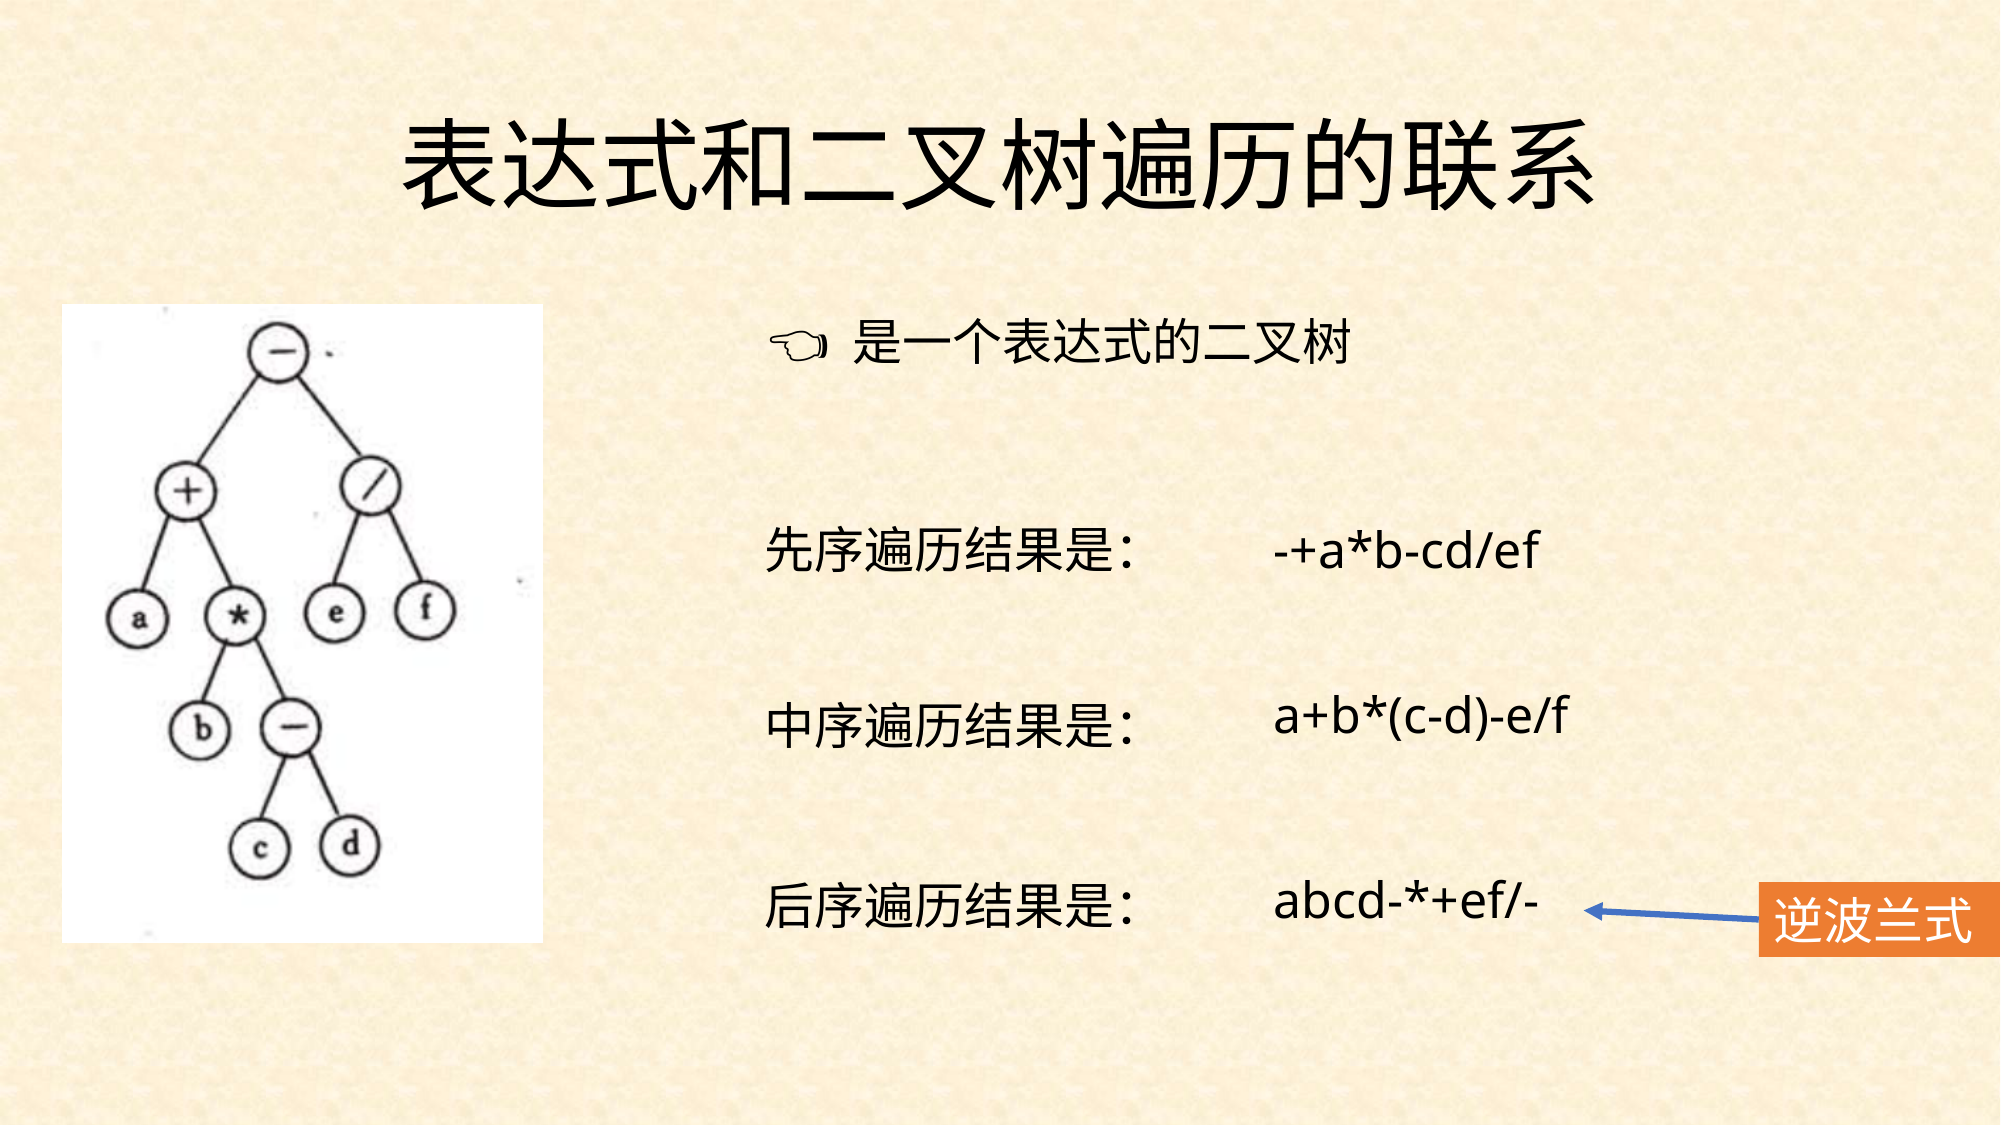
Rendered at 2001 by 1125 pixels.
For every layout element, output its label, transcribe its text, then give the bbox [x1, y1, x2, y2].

text_box abcd-*+ef/- [1259, 860, 1650, 936]
text_box 后序遍历结果是： [749, 866, 1141, 942]
picture [0, 0, 2001, 1125]
text_box 👈 是一个表达式的二叉树 [753, 303, 1849, 439]
text_box a+b*(c-d)-e/f [1259, 676, 1650, 752]
text_box 中序遍历结果是： [749, 686, 1141, 762]
text_box -+a*b-cd/ef [1259, 511, 1650, 587]
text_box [1583, 910, 1759, 920]
text_box 先序遍历结果是： [749, 511, 1141, 587]
text_box 逆波兰式 [1758, 882, 2000, 957]
text_box 表达式和二叉树遍历的联系 [241, 95, 1759, 231]
